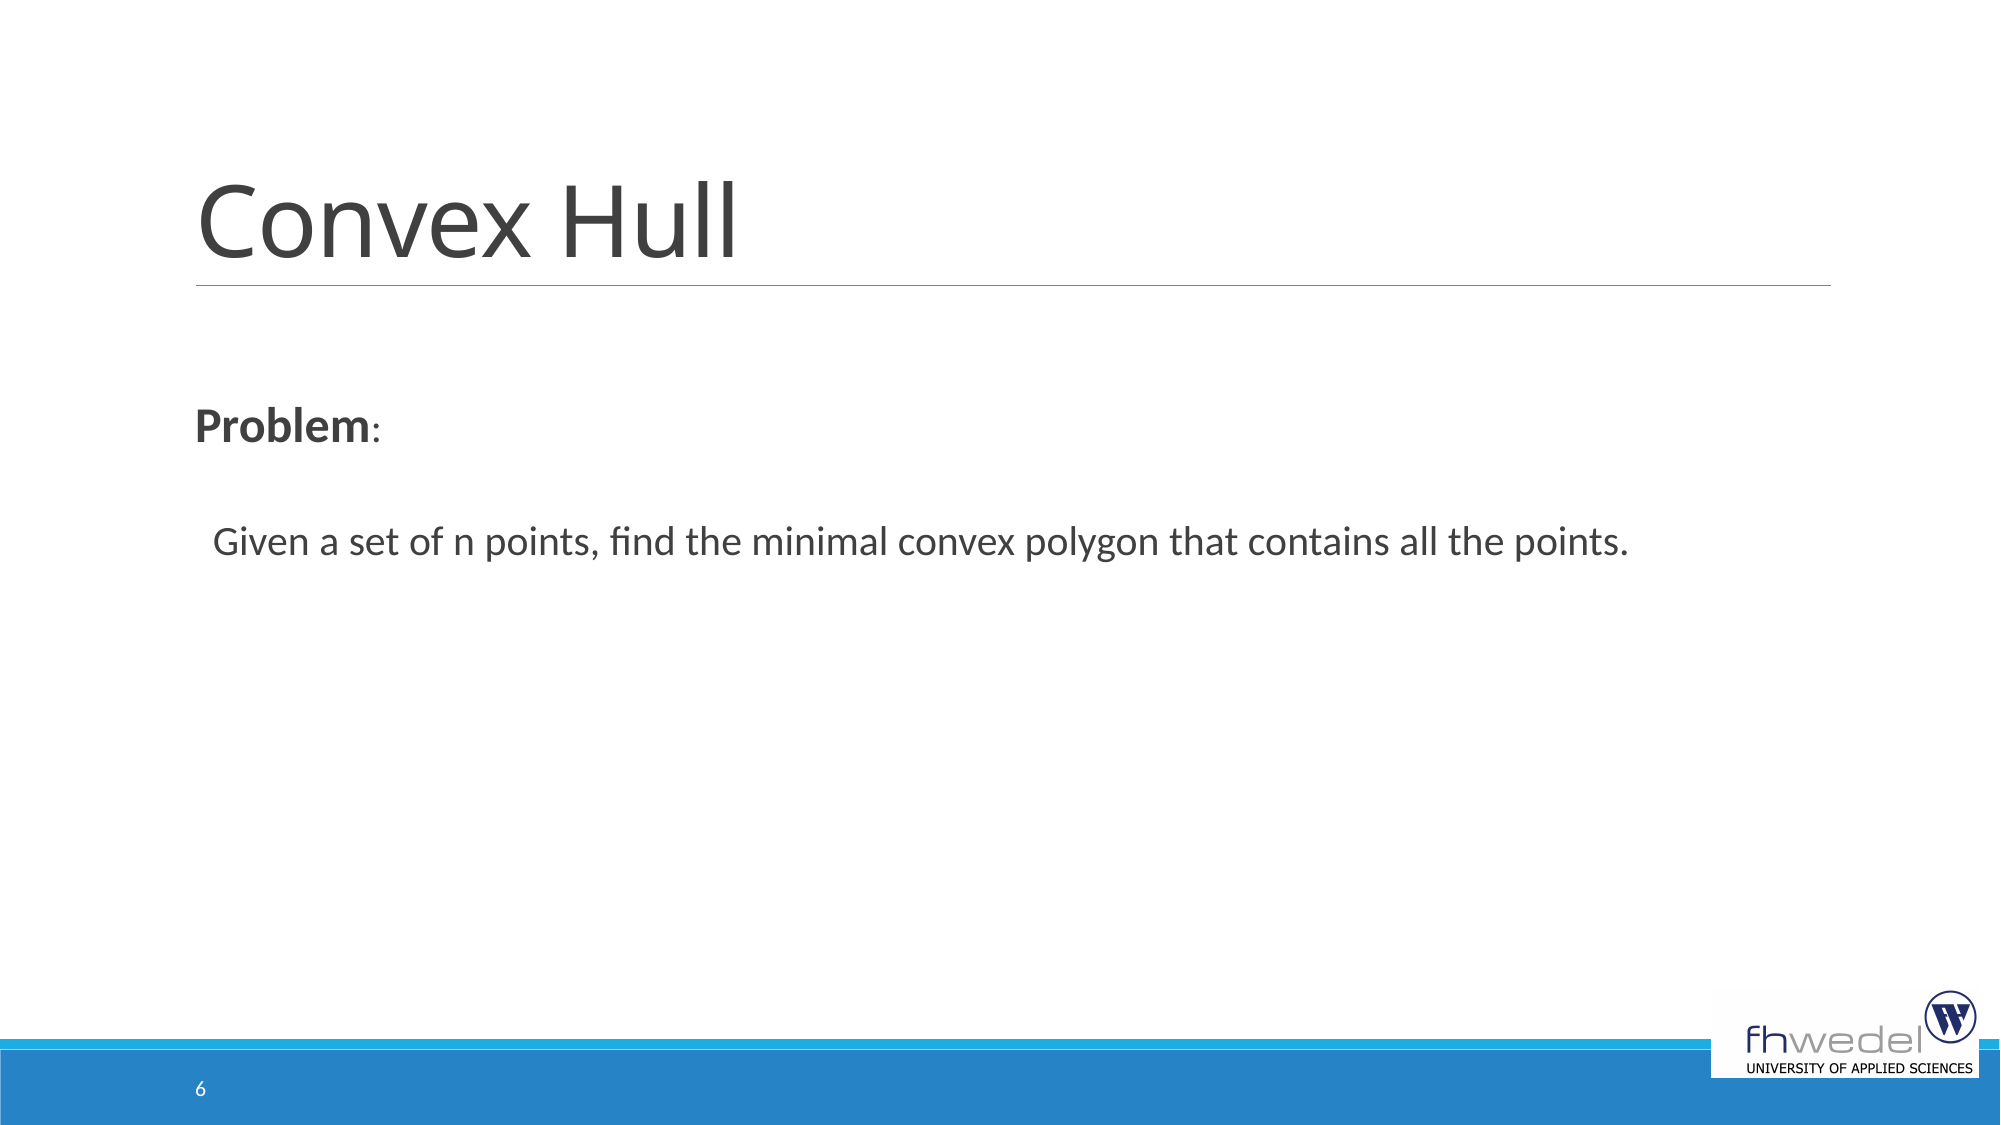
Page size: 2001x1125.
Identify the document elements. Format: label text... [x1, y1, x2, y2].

slide_number 6 [180, 1057, 396, 1118]
list Problem: Given a set of n points, find the minimal convex polygon that contains all the points. [180, 302, 1830, 963]
picture [1711, 987, 1979, 1078]
title Convex Hull [180, 47, 1830, 285]
